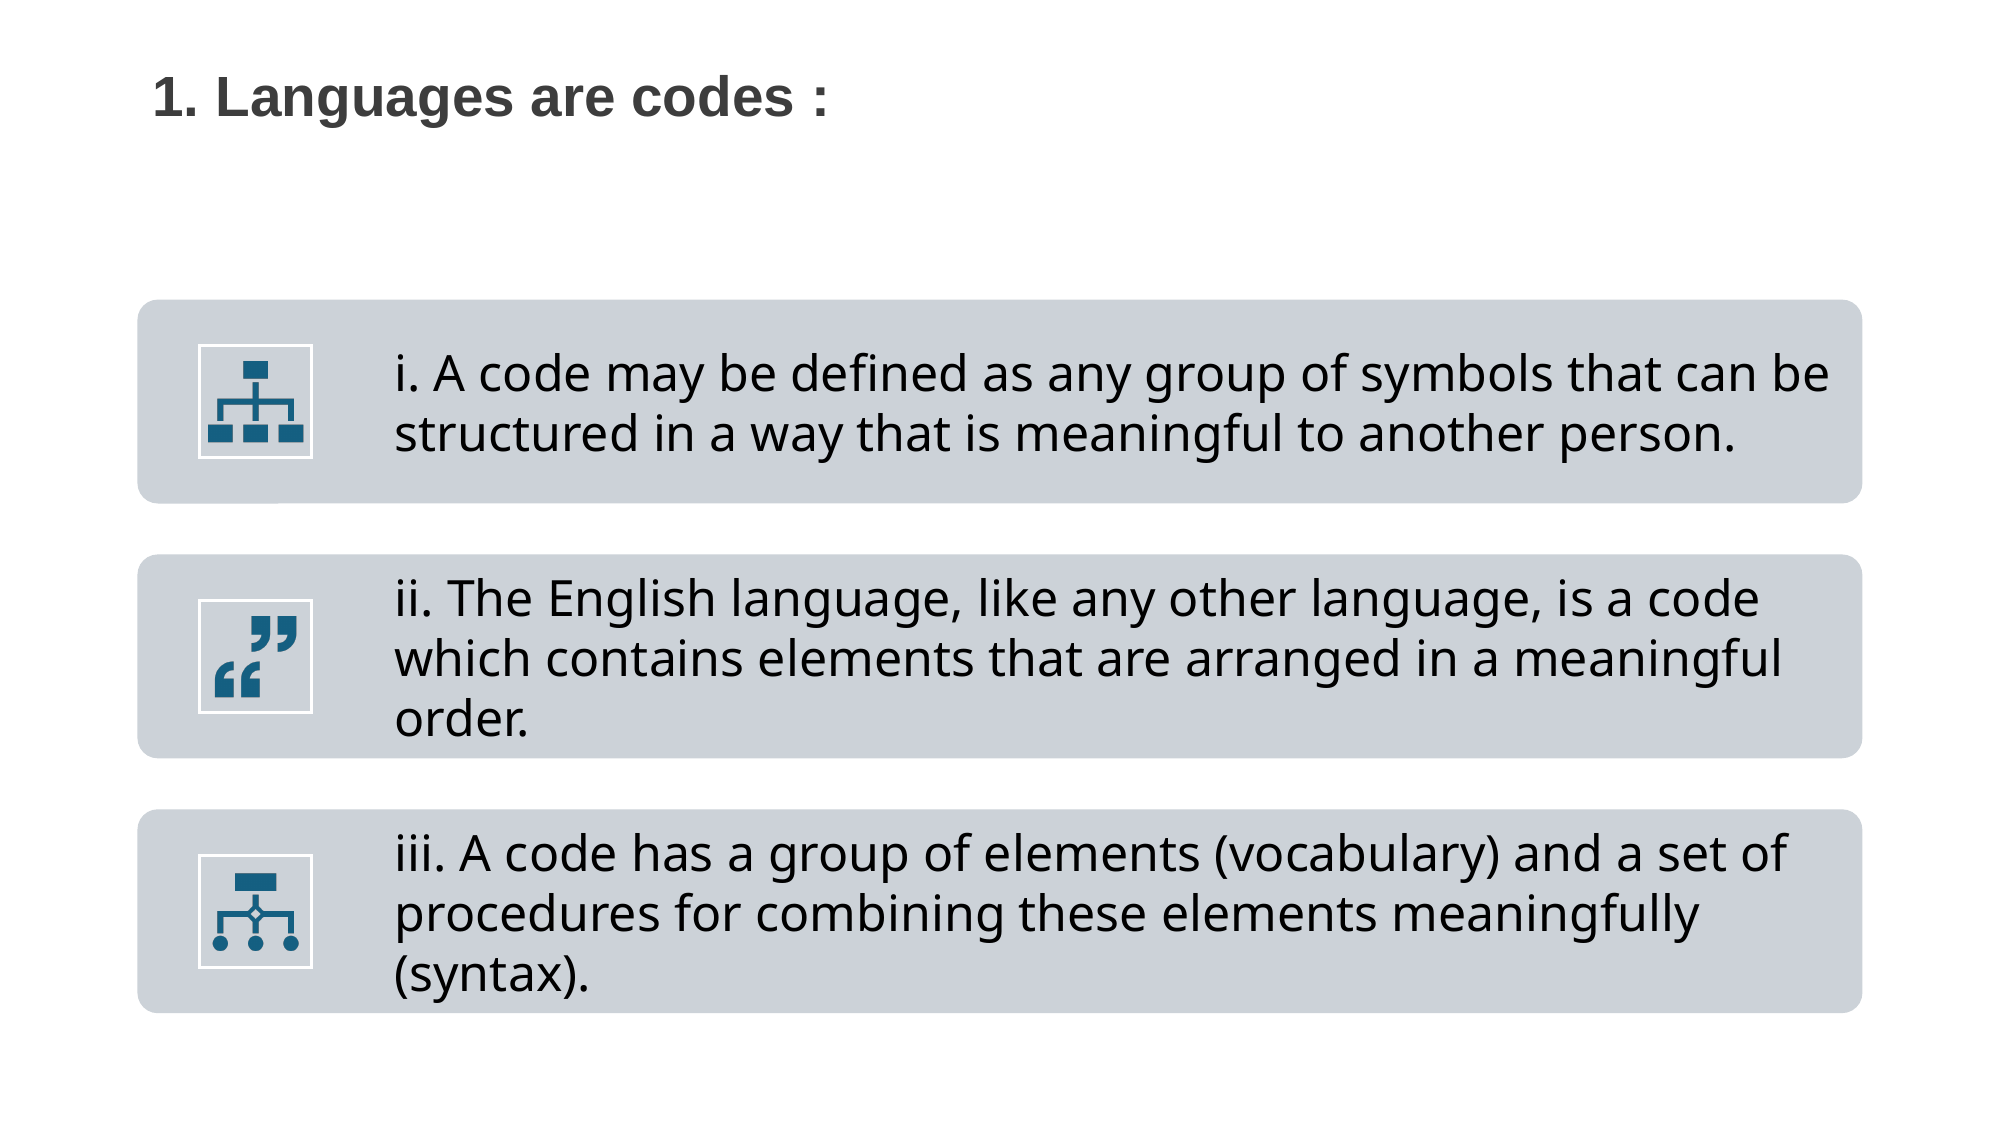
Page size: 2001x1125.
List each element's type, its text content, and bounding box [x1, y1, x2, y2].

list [136, 298, 1863, 1014]
title 1. Languages are codes : [137, 59, 1863, 278]
